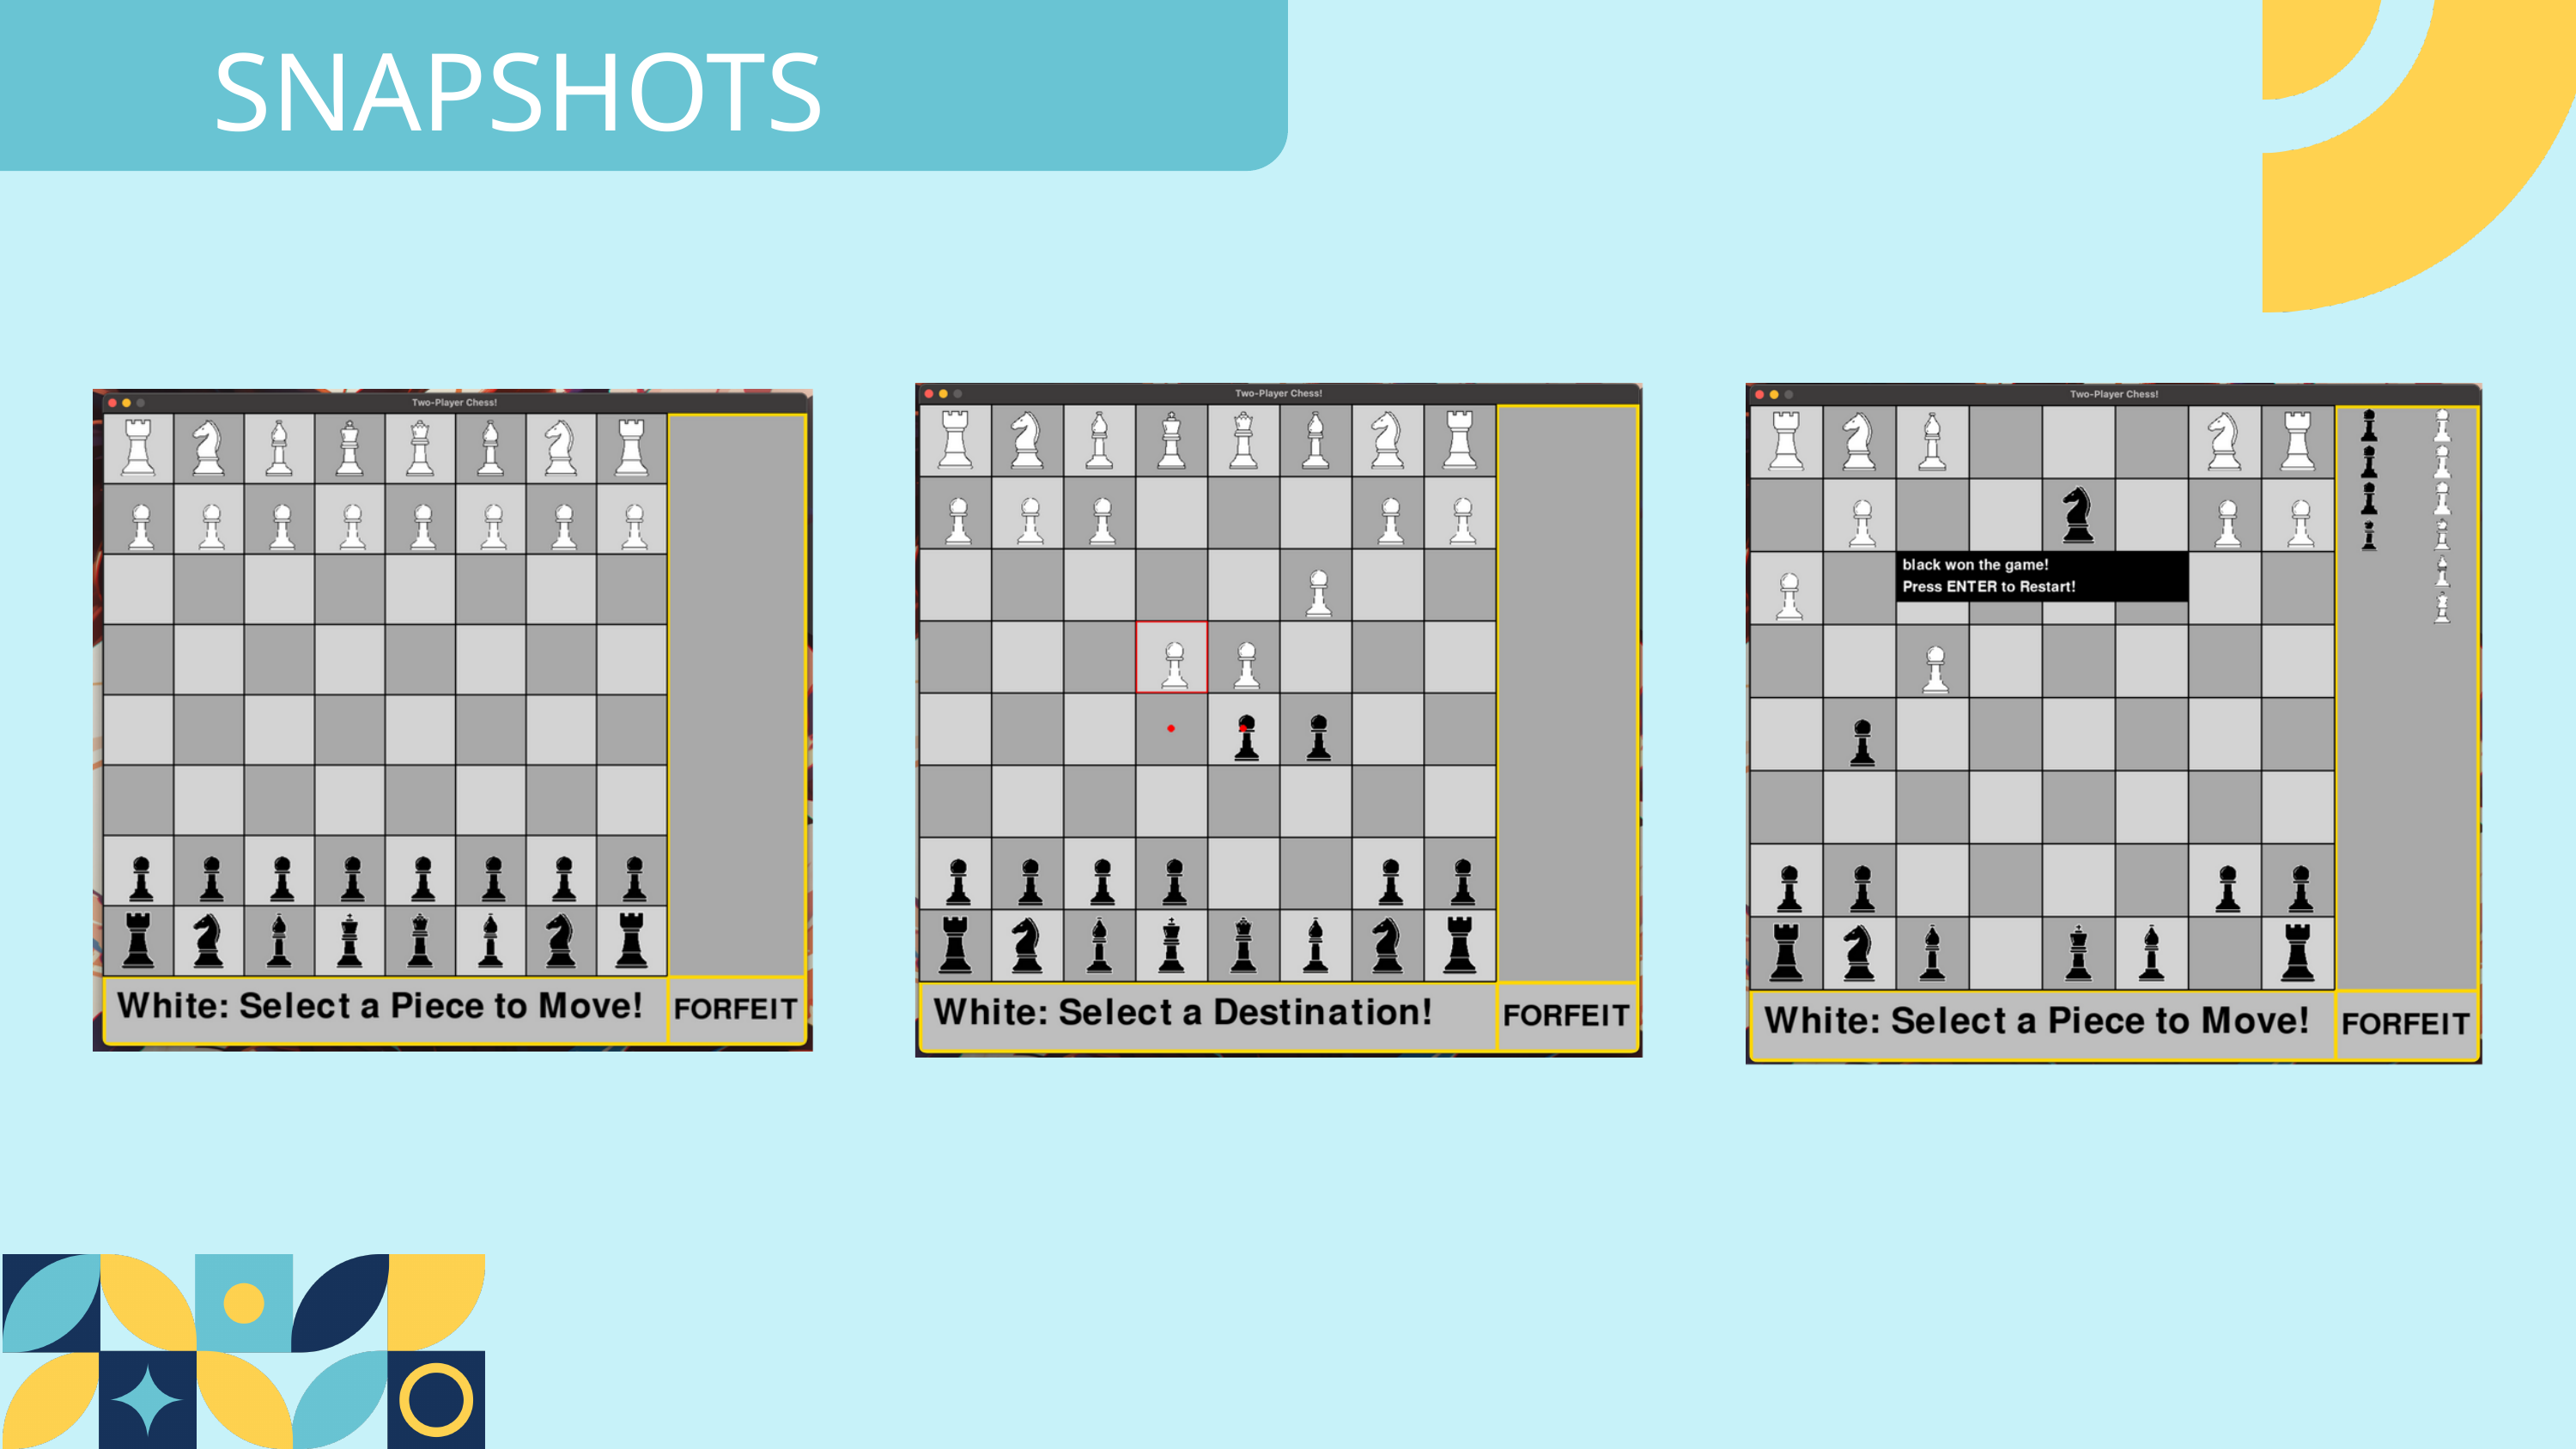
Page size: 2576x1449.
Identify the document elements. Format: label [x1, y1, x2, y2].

text_box [93, 383, 2483, 1065]
text_box [0, 0, 1289, 172]
text_box [3, 1254, 485, 1449]
text_box [2262, 0, 2576, 312]
